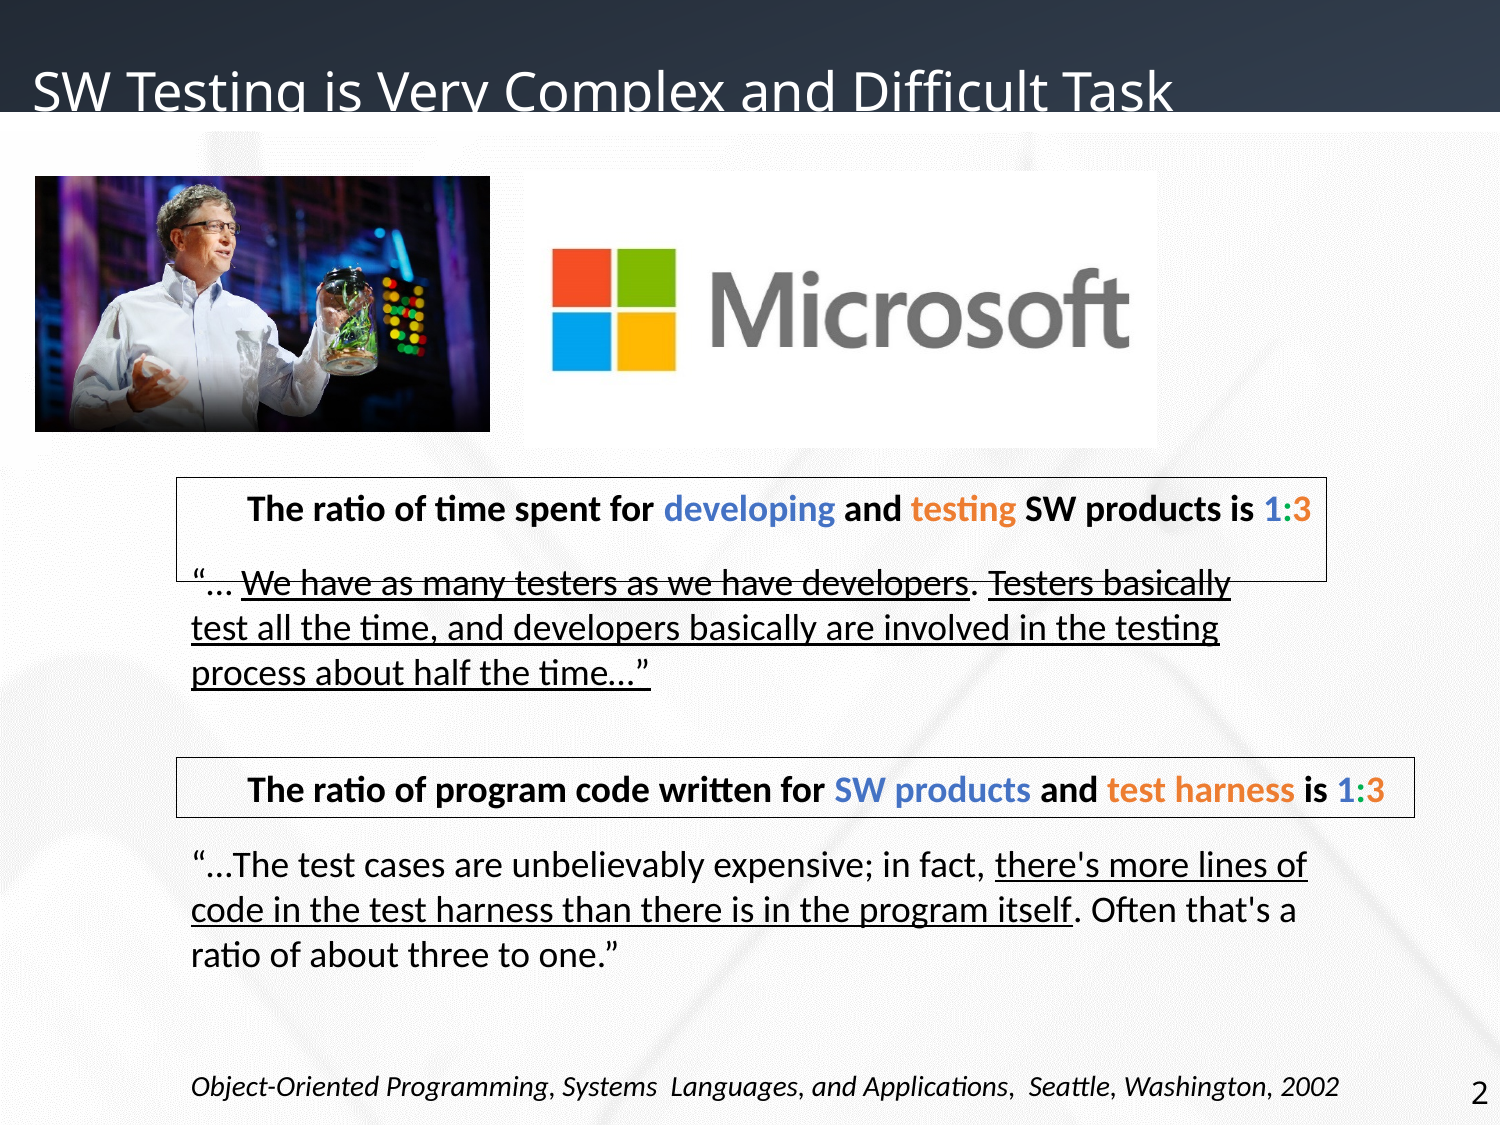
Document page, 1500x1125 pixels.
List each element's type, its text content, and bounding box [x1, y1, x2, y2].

title SW Testing is Very Complex and Difficult Task [17, 66, 1388, 121]
text_box The ratio of time spent for developing and testing SW products is 1:3 [176, 477, 1327, 582]
text_box The ratio of program code written for SW products and test harness is 1:3 [176, 757, 1415, 818]
text_box “… We have as many testers as we have developers. Testers basically test all the time, and developers basically are involved in the testing process about half the time…” [176, 550, 1271, 701]
text_box “…The test cases are unbelievably expensive; in fact, there's more lines of code in the test harness than there is in the program itself. Often that's a ratio of about three to one.” [176, 832, 1327, 983]
picture [0, 131, 1500, 1125]
text_box Object-Oriented Programming, Systems Languages, and Applications, Seattle, Washington, 2002 [176, 1059, 1442, 1110]
